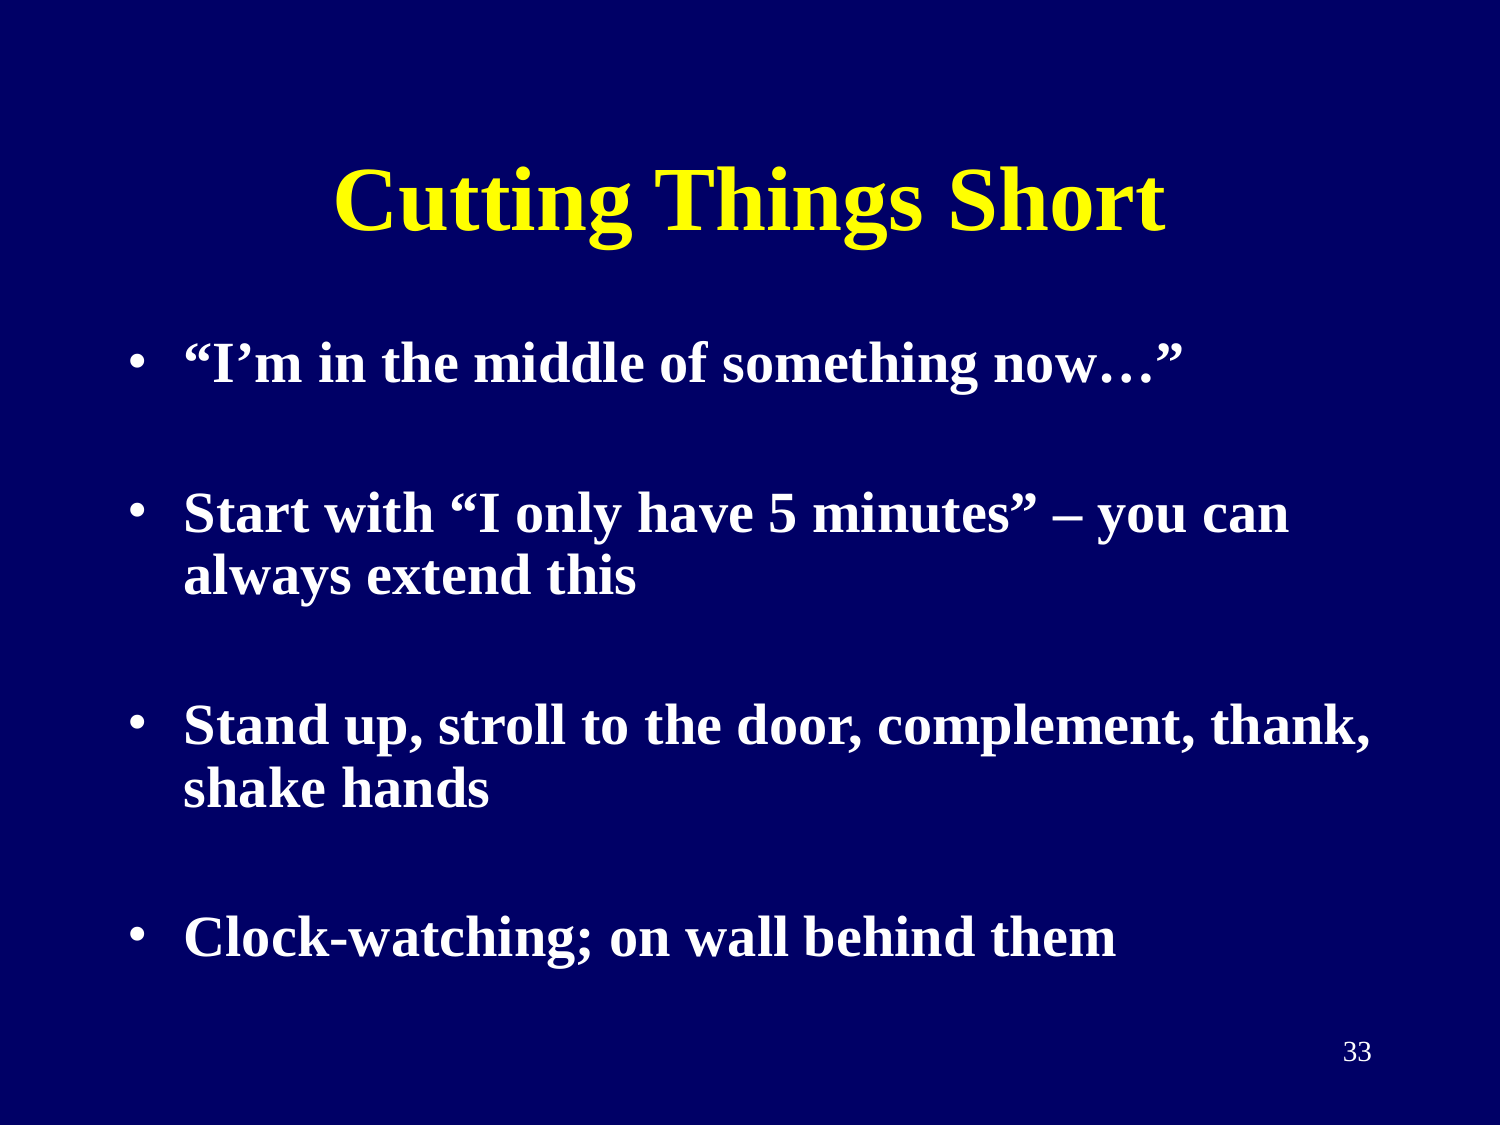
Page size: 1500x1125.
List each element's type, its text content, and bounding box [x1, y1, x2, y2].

title Cutting Things Short [112, 99, 1388, 288]
slide_number ‹#› [1074, 1025, 1388, 1100]
list “I’m in the middle of something now…” Start with “I only have 5 minutes” – you can always extend this Stand up, stroll to the door, complement, thank, shake hands Clock-watching; on wall behind them [112, 324, 1388, 1000]
